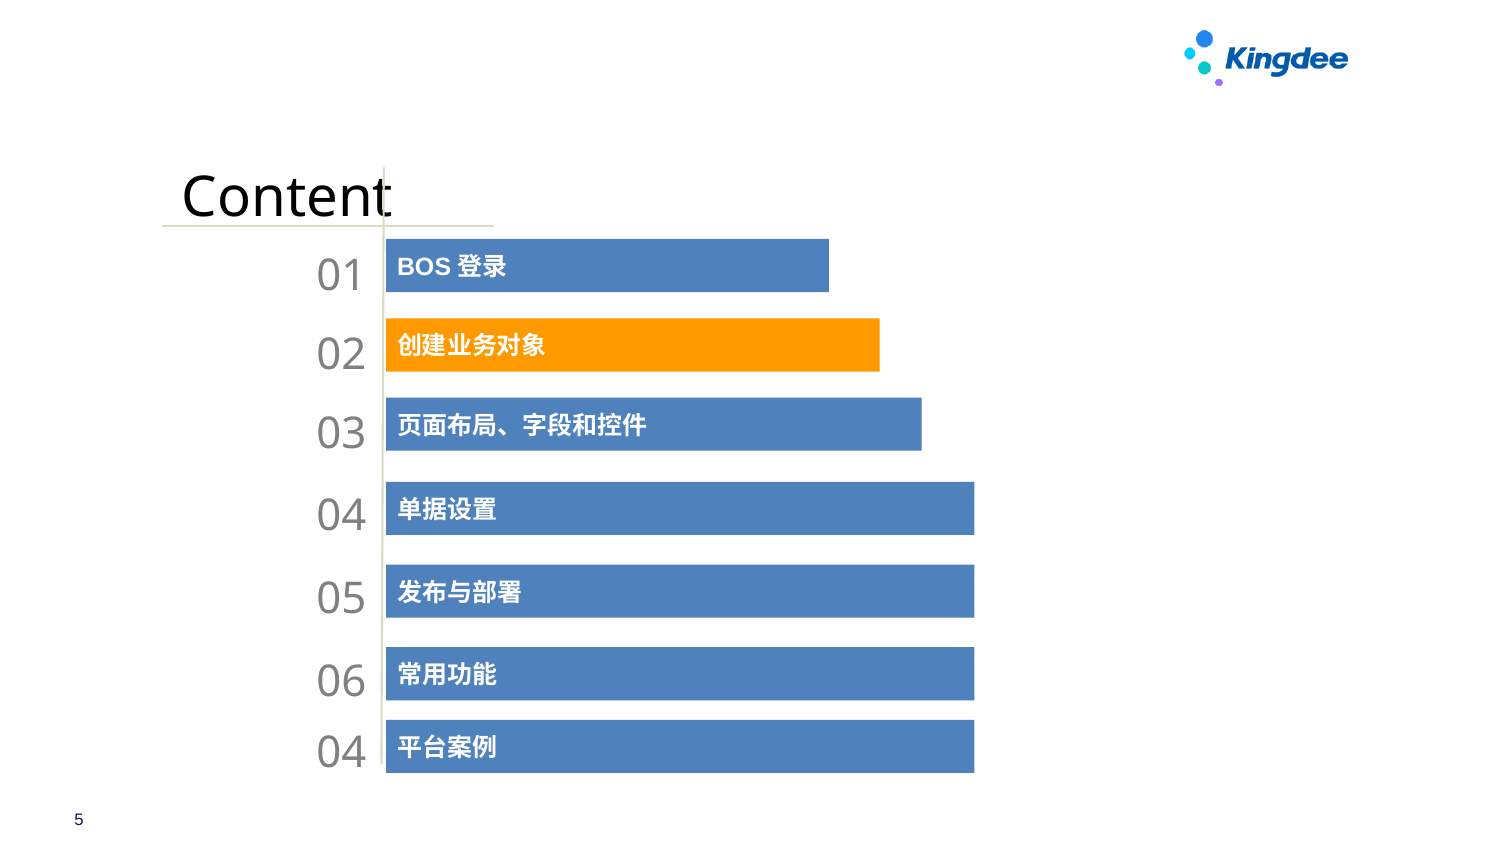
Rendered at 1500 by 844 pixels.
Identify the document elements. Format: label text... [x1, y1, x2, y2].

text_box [381, 167, 385, 225]
text_box 平台案例 [386, 719, 975, 773]
text_box 发布与部署 [389, 564, 975, 618]
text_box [381, 235, 385, 765]
text_box BOS登录 [389, 238, 829, 293]
text_box 创建业务对象 [389, 318, 880, 372]
text_box 06 [294, 634, 376, 705]
text_box 常用功能 [389, 647, 975, 701]
text_box 03 [294, 386, 376, 465]
picture [1184, 30, 1354, 86]
text_box Content [166, 152, 473, 219]
text_box 05 [294, 551, 376, 630]
text_box 页面布局、字段和控件 [389, 397, 922, 451]
text_box 01 [294, 235, 376, 307]
text_box 02 [294, 307, 376, 386]
text_box 04 [294, 469, 376, 547]
text_box 单据设置 [389, 481, 975, 535]
text_box 04 [294, 705, 382, 784]
